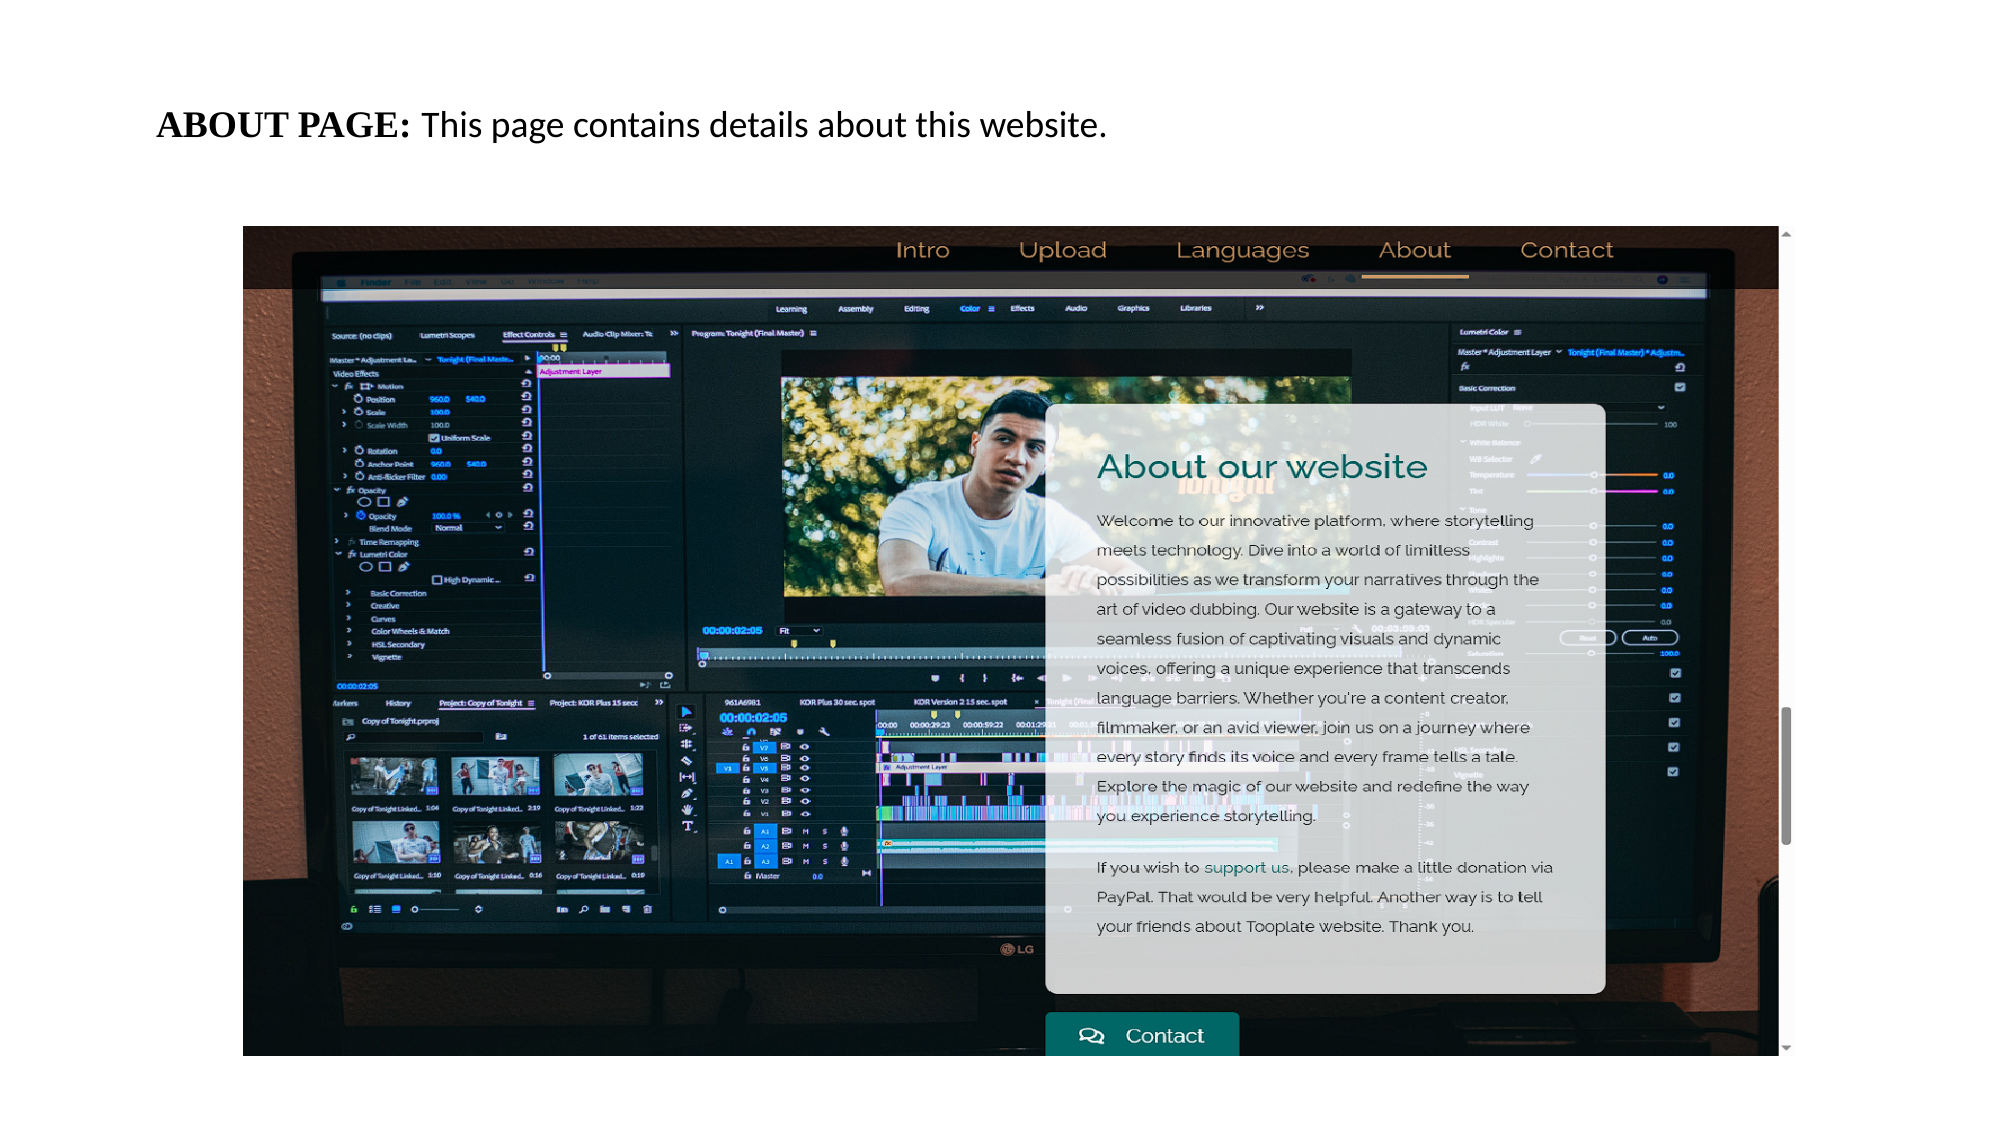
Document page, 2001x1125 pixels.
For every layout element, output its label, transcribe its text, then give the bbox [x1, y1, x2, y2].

text_box ABOUT PAGE: This page contains details about this website. [141, 69, 1142, 152]
picture [243, 226, 1795, 1056]
